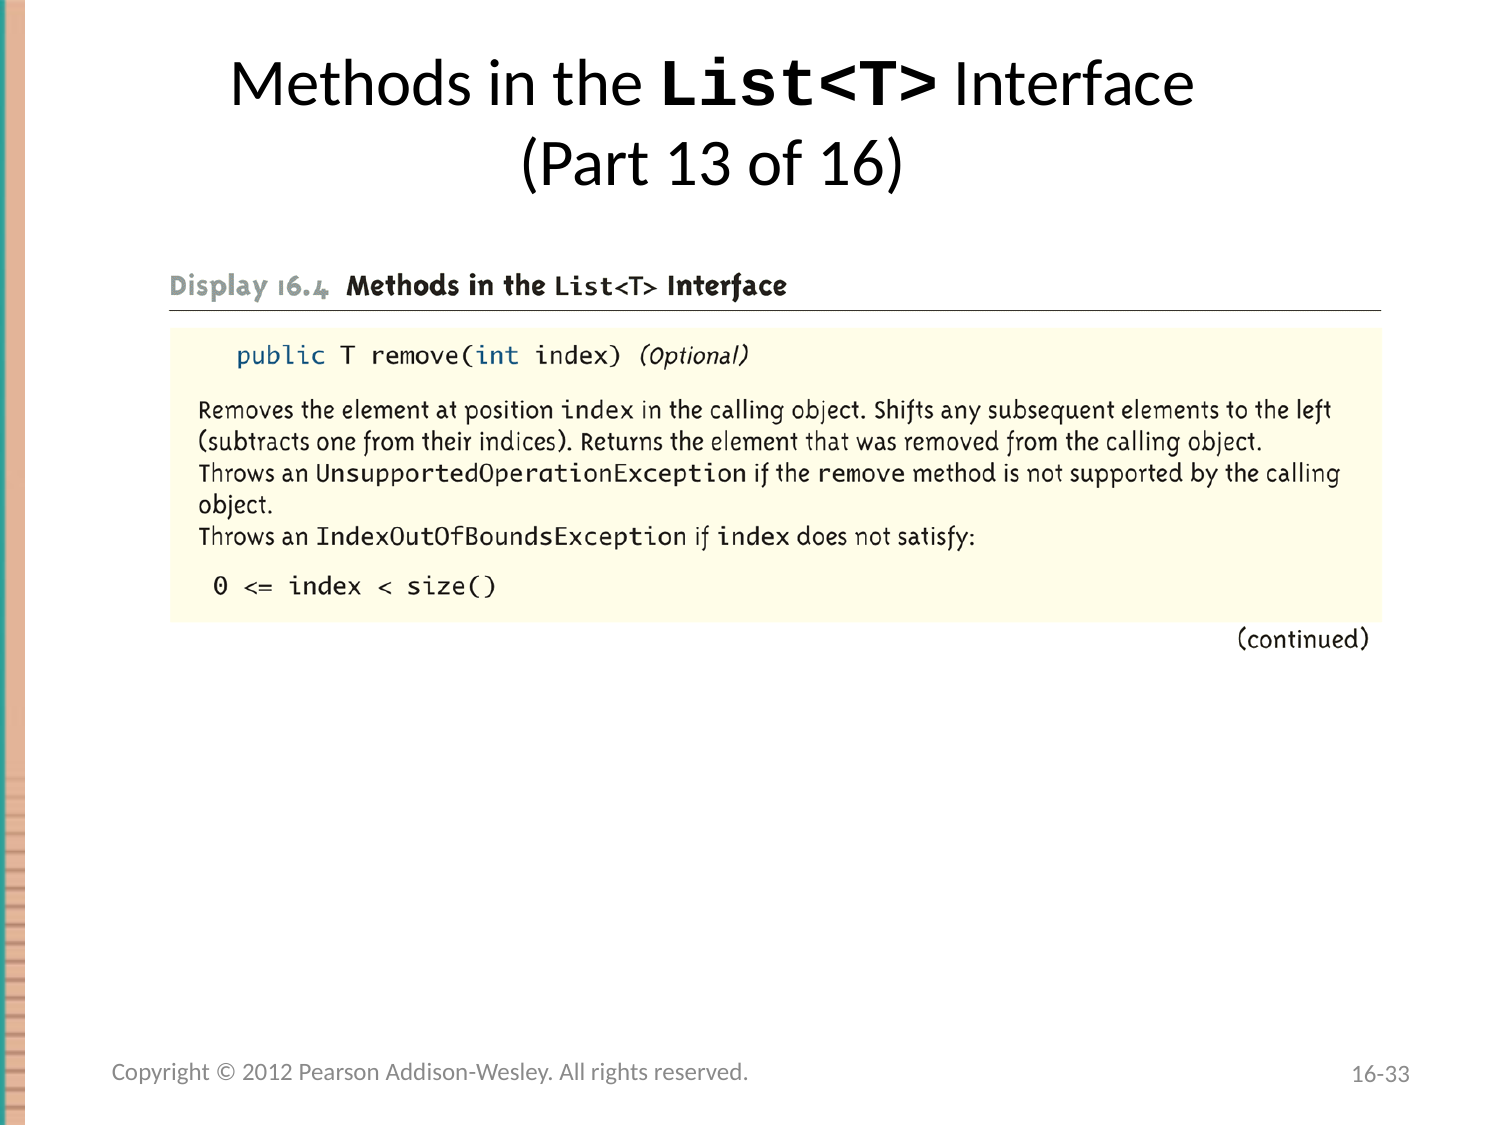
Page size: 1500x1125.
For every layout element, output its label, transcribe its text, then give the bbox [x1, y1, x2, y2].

title Methods in the List<T> Interface (Part 13 of 16) [149, 24, 1276, 213]
footer Copyright © 2012 Pearson Addison-Wesley. All rights reserved. [75, 1040, 788, 1100]
slide_number 16-33 [1074, 1042, 1425, 1103]
picture [137, 262, 1413, 661]
picture [0, 0, 25, 1125]
